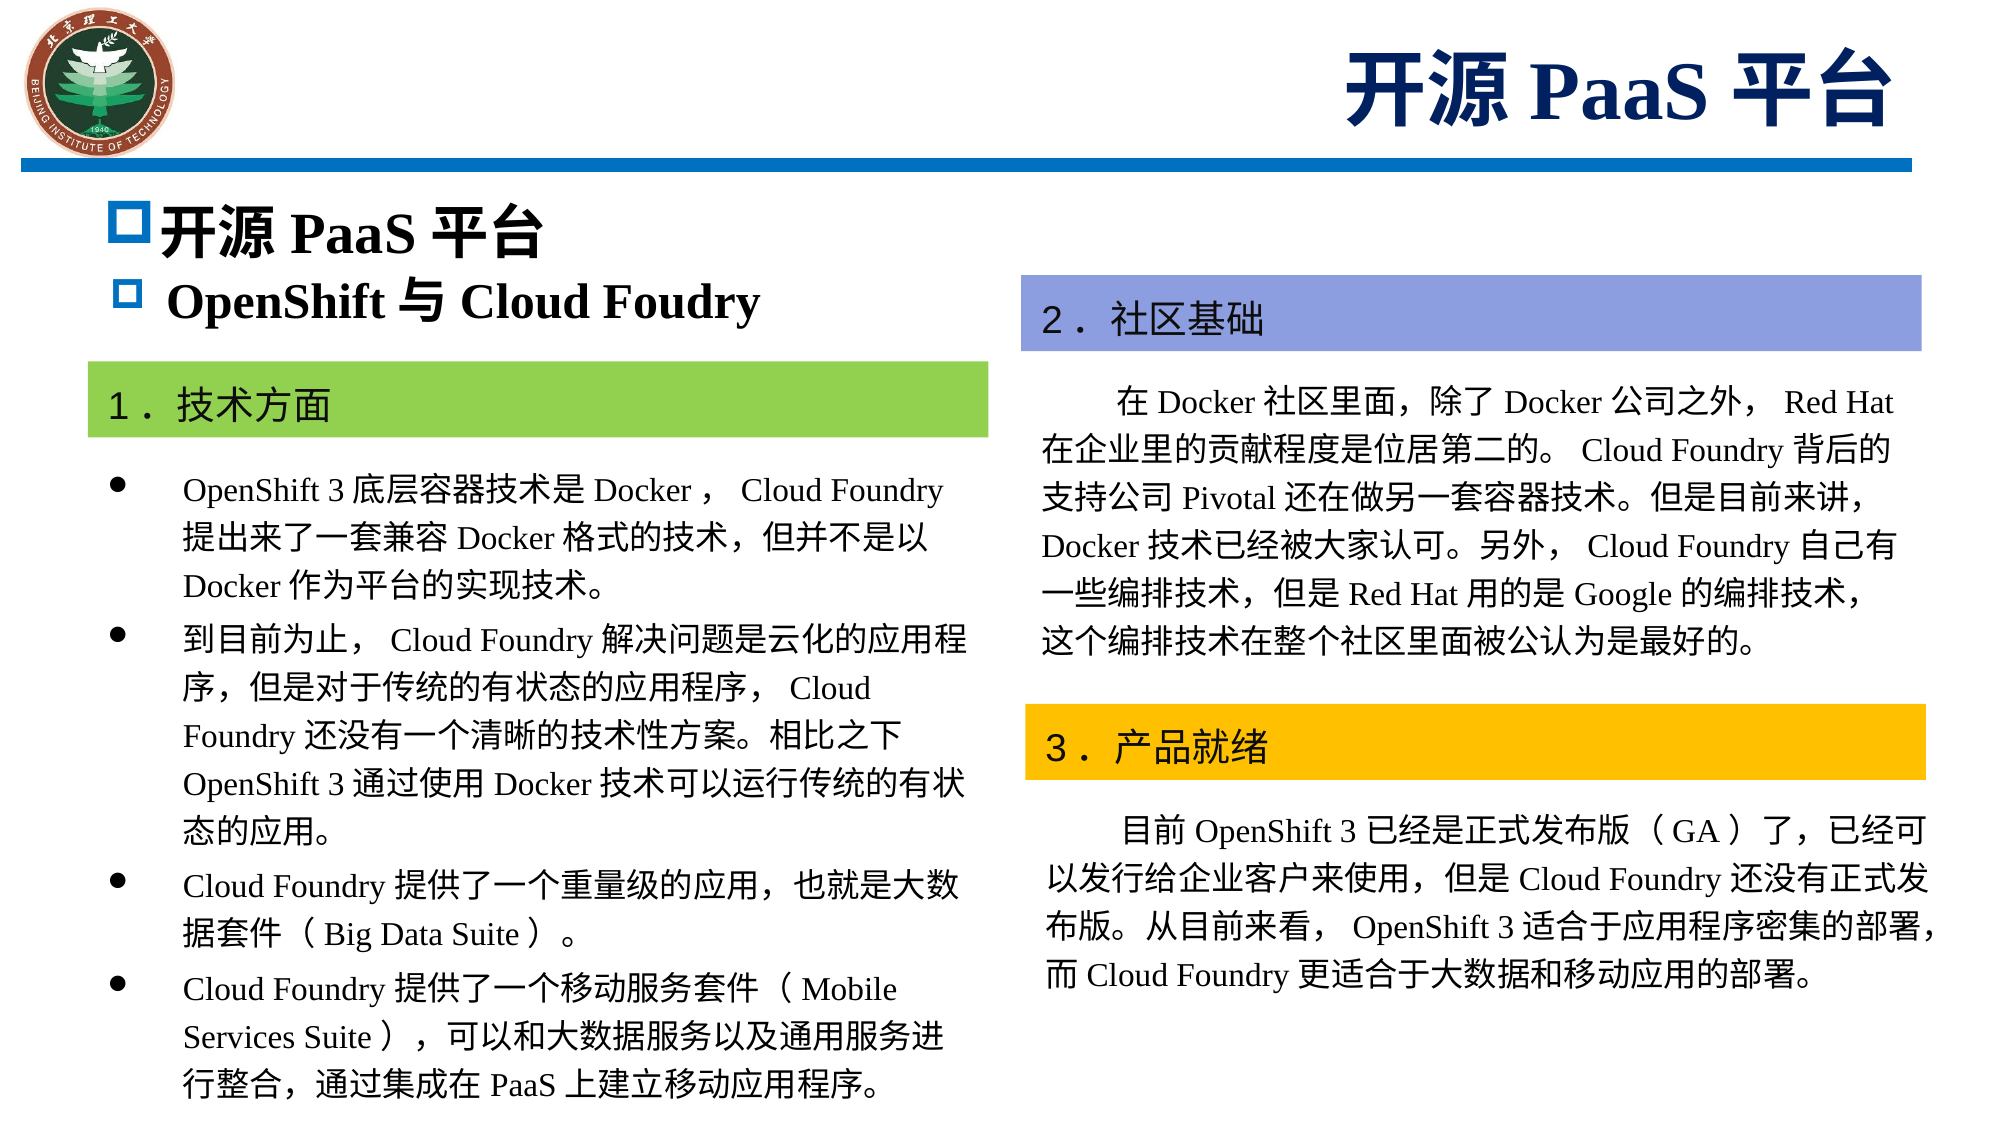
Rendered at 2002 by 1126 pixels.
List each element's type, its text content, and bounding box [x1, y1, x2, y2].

text_box 开源PaaS平台 [88, 187, 562, 273]
text_box 在Docker社区里面，除了Docker公司之外，Red Hat在企业里的贡献程度是位居第二的。Cloud Foundry背后的支持公司Pivotal还在做另一套容器技术。但是目前来讲， Docker技术已经被大家认可。另外，Cloud Foundry自己有一些编排技术，但是Red Hat用的是Google的编排技术，这个编排技术在整个社区里面被公认为是最好的。 [1021, 362, 1922, 751]
text_box 1．技术方面 [87, 361, 989, 438]
text_box OpenShift 3底层容器技术是Docker，Cloud Foundry提出来了一套兼容Docker格式的技术，但并不是以Docker作为平台的实现技术。 到目前为止，Cloud Foundry解决问题是云化的应用程序，但是对于传统的有状态的应用程序，Cloud Foundry还没有一个清晰的技术性方案。相比之下OpenShift 3通过使用Docker技术可以运行传统的有状态的应用。 Cloud Foundry提供了一个重量级的应用，也就是大数据套件（Big Data Suite）。 Cloud Foundry提供了一个移动服务套件（Mobile Services Suite），可以和大数据服务以及通用服务进行整合，通过集成在PaaS上建立移动应用程序。 [87, 450, 989, 1113]
text_box 目前OpenShift 3已经是正式发布版（GA）了，已经可以发行给企业客户来使用，但是Cloud Foundry还没有正式发布版。从目前来看，OpenShift 3适合于应用程序密集的部署，而Cloud Foundry更适合于大数据和移动应用的部署。 [1025, 791, 1951, 1026]
text_box 3．产品就绪 [1025, 703, 1926, 780]
text_box 2．社区基础 [1021, 275, 1922, 352]
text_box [21, 4, 1912, 172]
text_box OpenShift与Cloud Foudry [95, 261, 776, 337]
